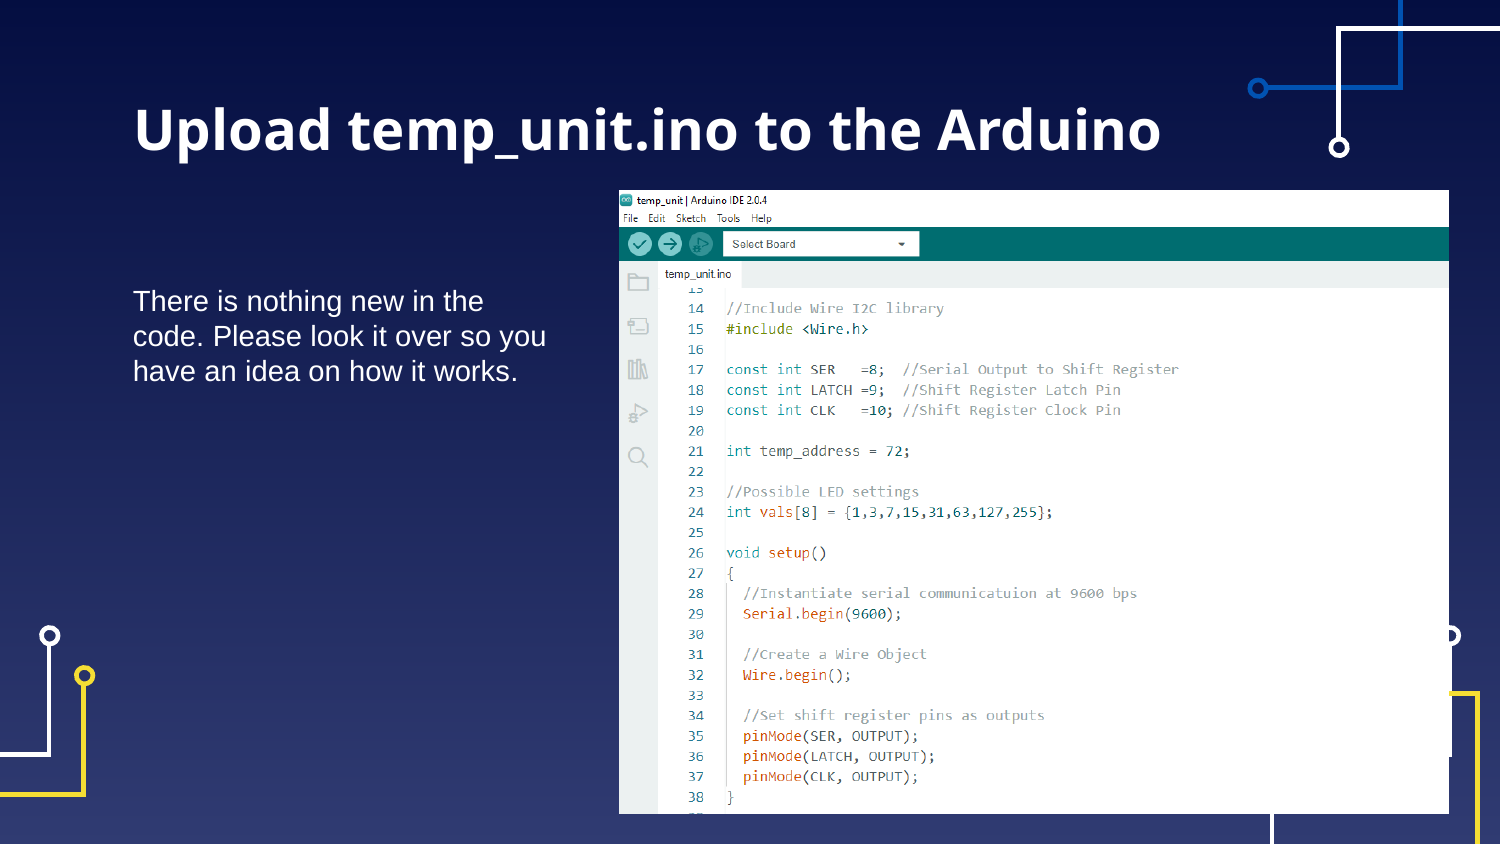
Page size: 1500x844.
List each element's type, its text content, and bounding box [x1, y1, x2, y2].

picture [619, 189, 1450, 814]
title Upload temp_unit.ino to the Arduino [118, 88, 1382, 167]
text_box There is nothing new in the code. Please look it over so you have an idea on how it works. [118, 274, 570, 395]
